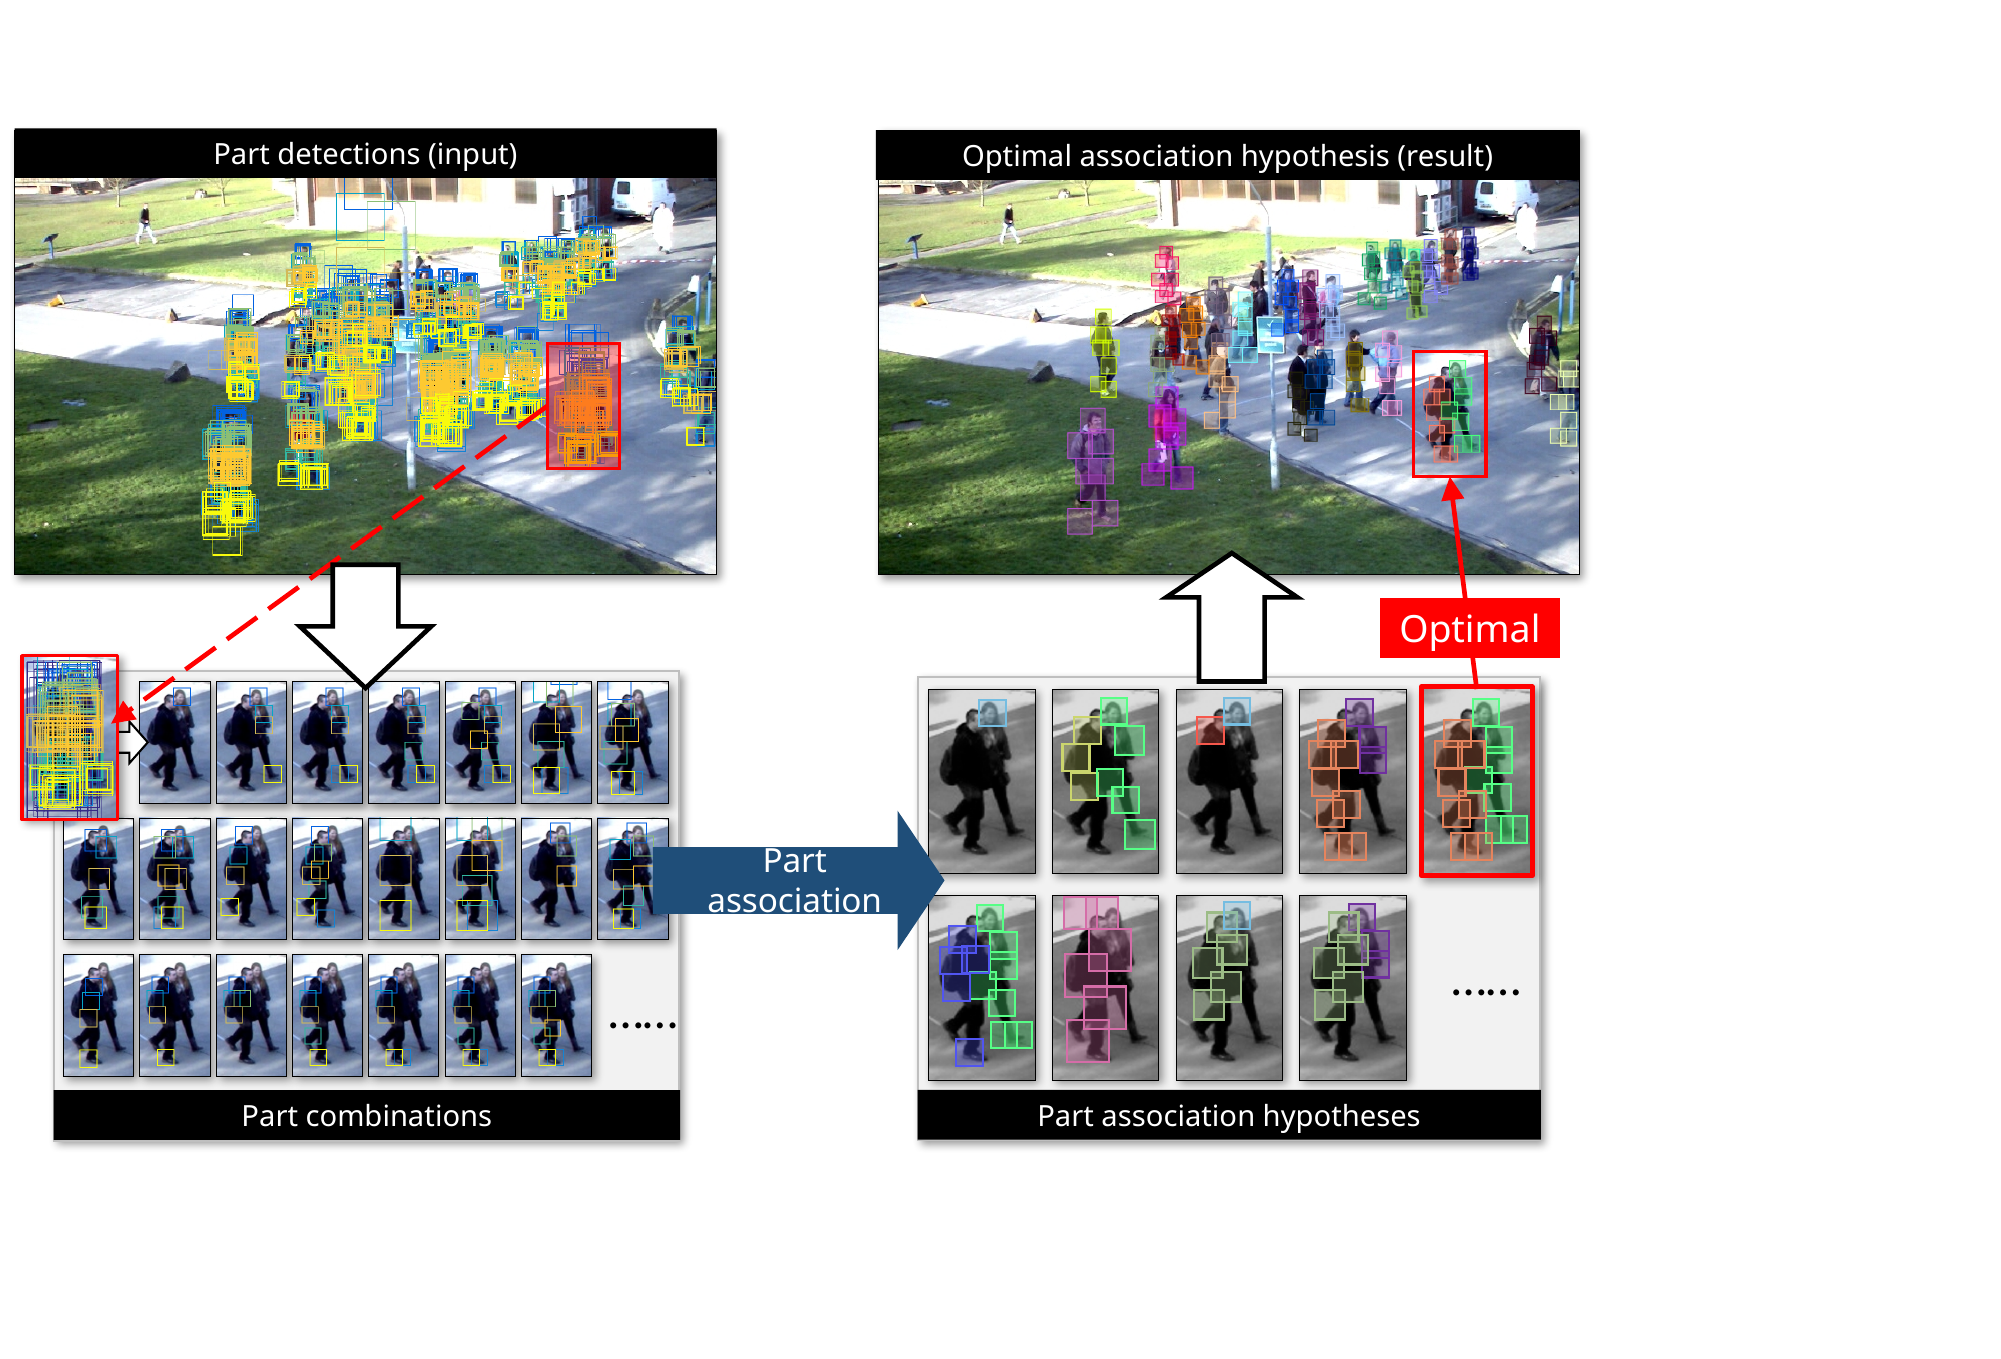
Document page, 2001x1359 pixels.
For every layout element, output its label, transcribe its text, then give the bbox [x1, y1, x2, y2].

text_box Part association [696, 853, 917, 904]
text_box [1449, 476, 1477, 690]
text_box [111, 405, 548, 724]
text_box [917, 676, 1540, 1141]
picture [878, 130, 1580, 575]
text_box [696, 814, 917, 853]
picture [14, 130, 717, 575]
text_box [1162, 575, 1301, 676]
text_box Optimal [1380, 598, 1449, 658]
text_box Optimal [1477, 598, 1560, 658]
text_box [696, 904, 917, 946]
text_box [23, 657, 696, 1141]
